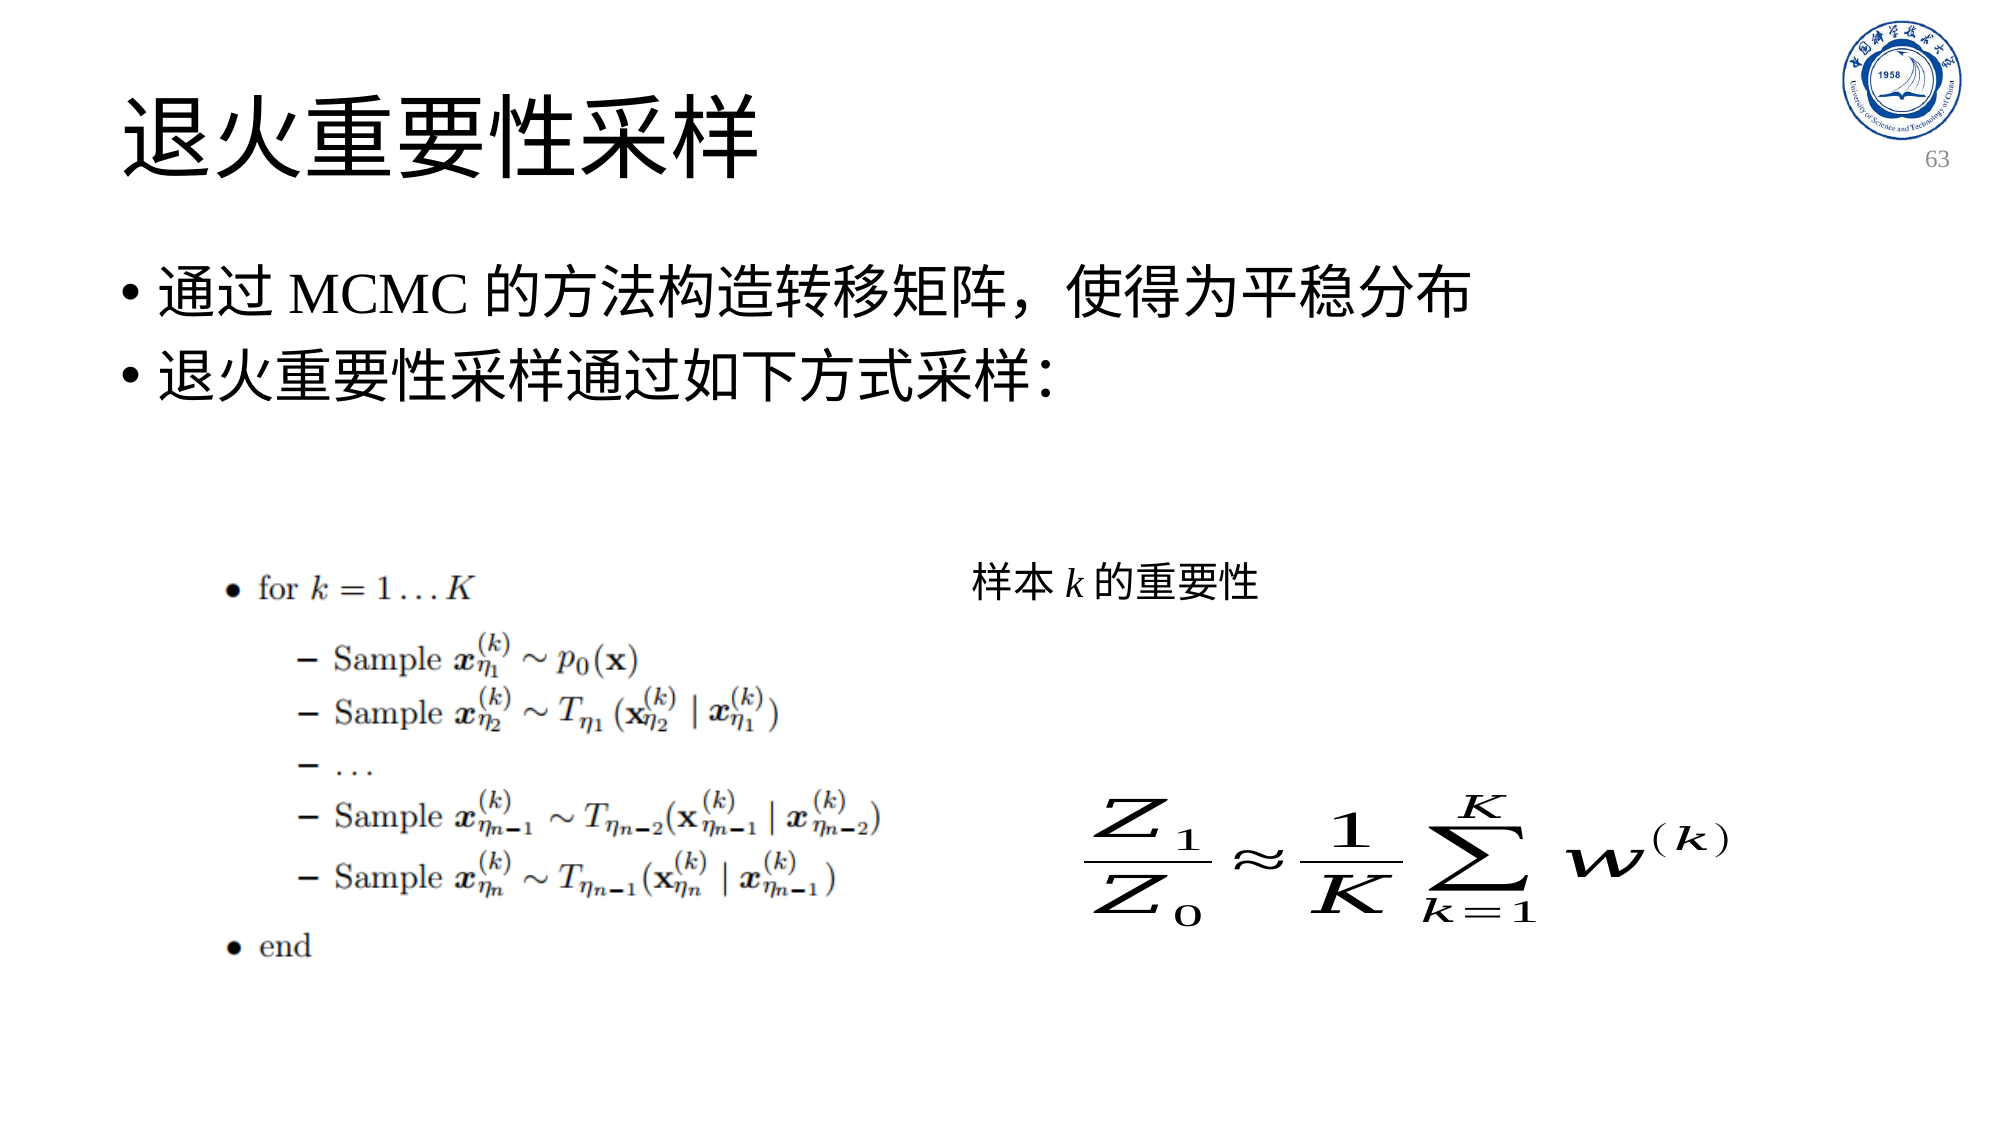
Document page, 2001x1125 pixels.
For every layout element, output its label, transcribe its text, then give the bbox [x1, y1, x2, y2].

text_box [208, 568, 911, 974]
picture [1839, 17, 1965, 127]
title 退火重要性采样 [105, 59, 1900, 223]
slide_number 63 [1514, 127, 1965, 188]
